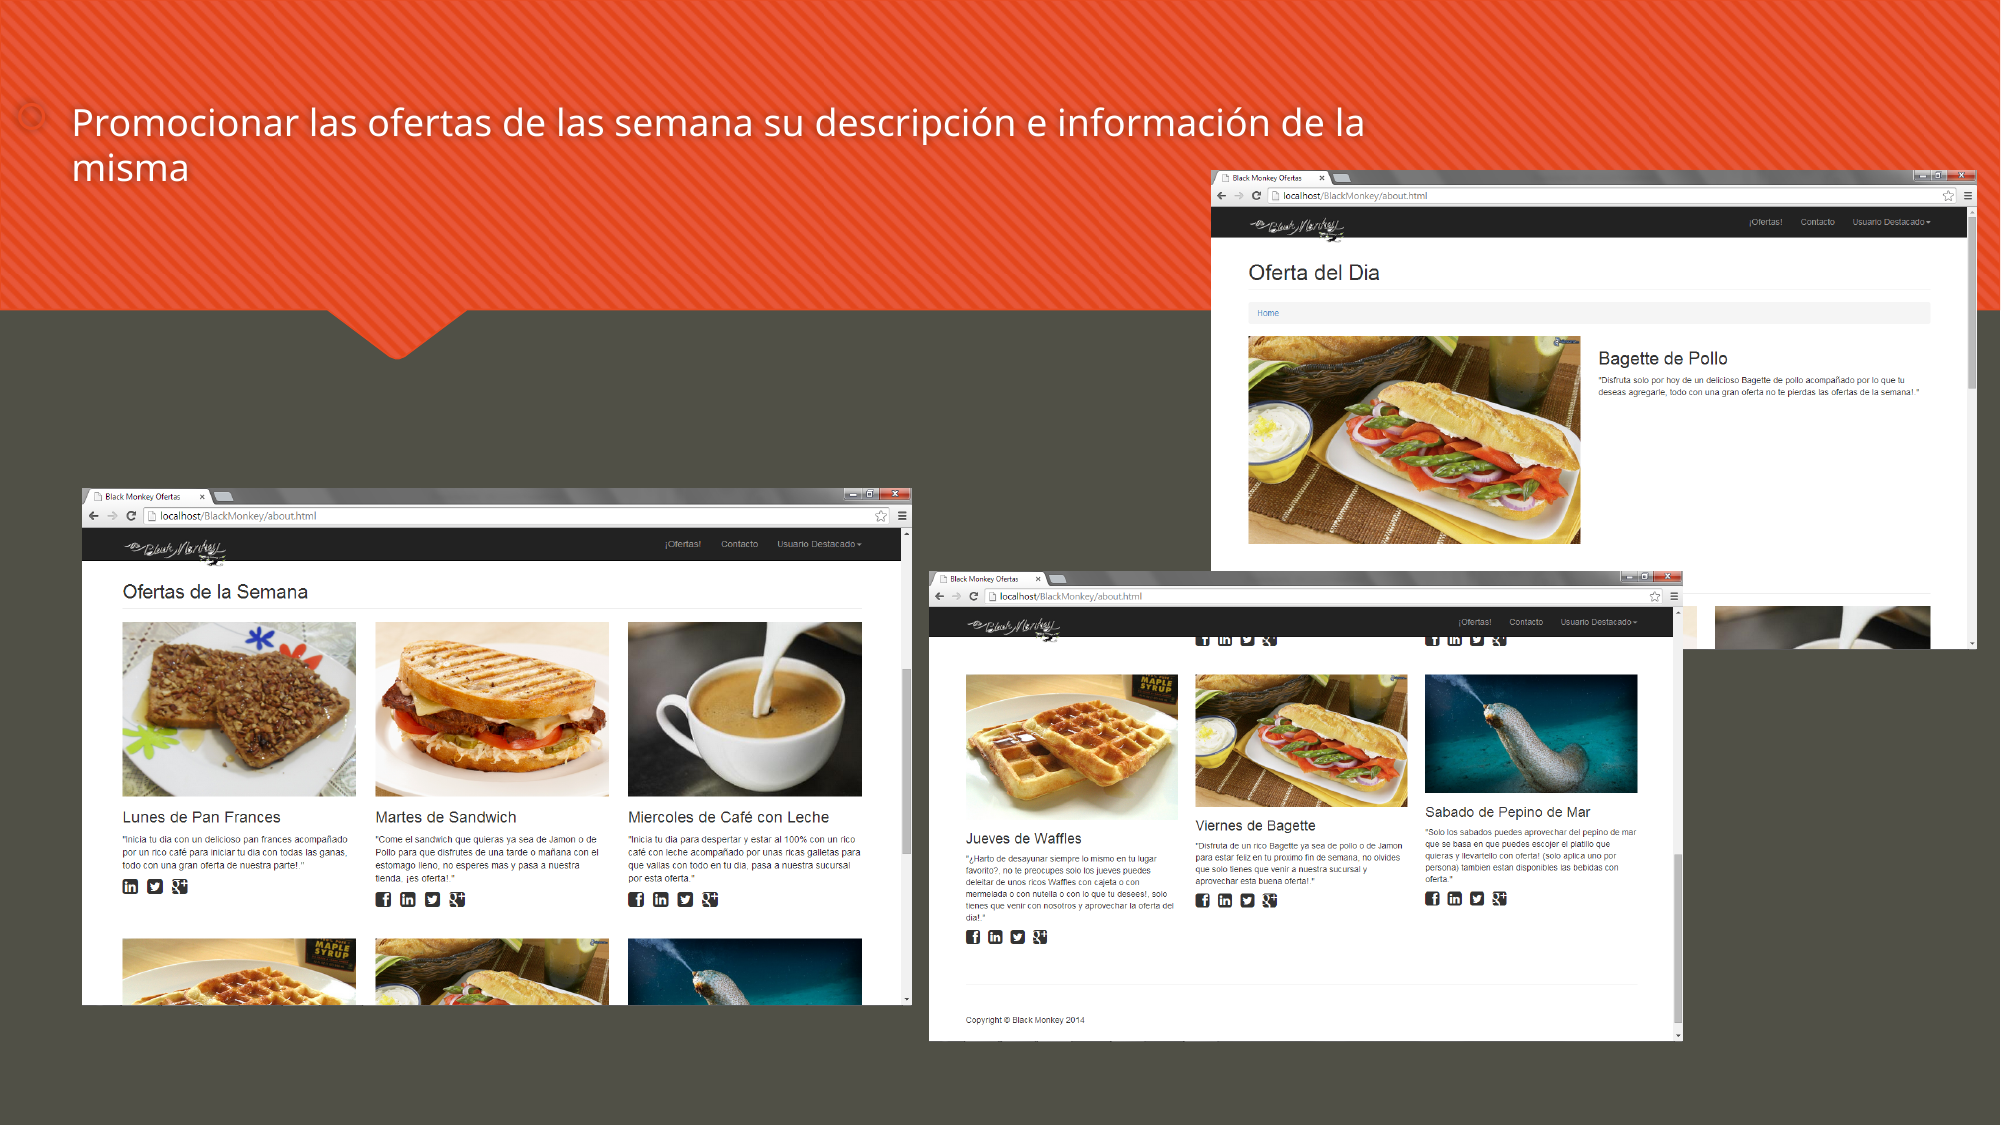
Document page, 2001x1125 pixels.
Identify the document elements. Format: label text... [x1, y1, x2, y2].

picture [82, 487, 912, 1007]
picture [929, 170, 1977, 1043]
list Promocionar las ofertas de las semana su descripción e información de la misma [0, 0, 1468, 489]
